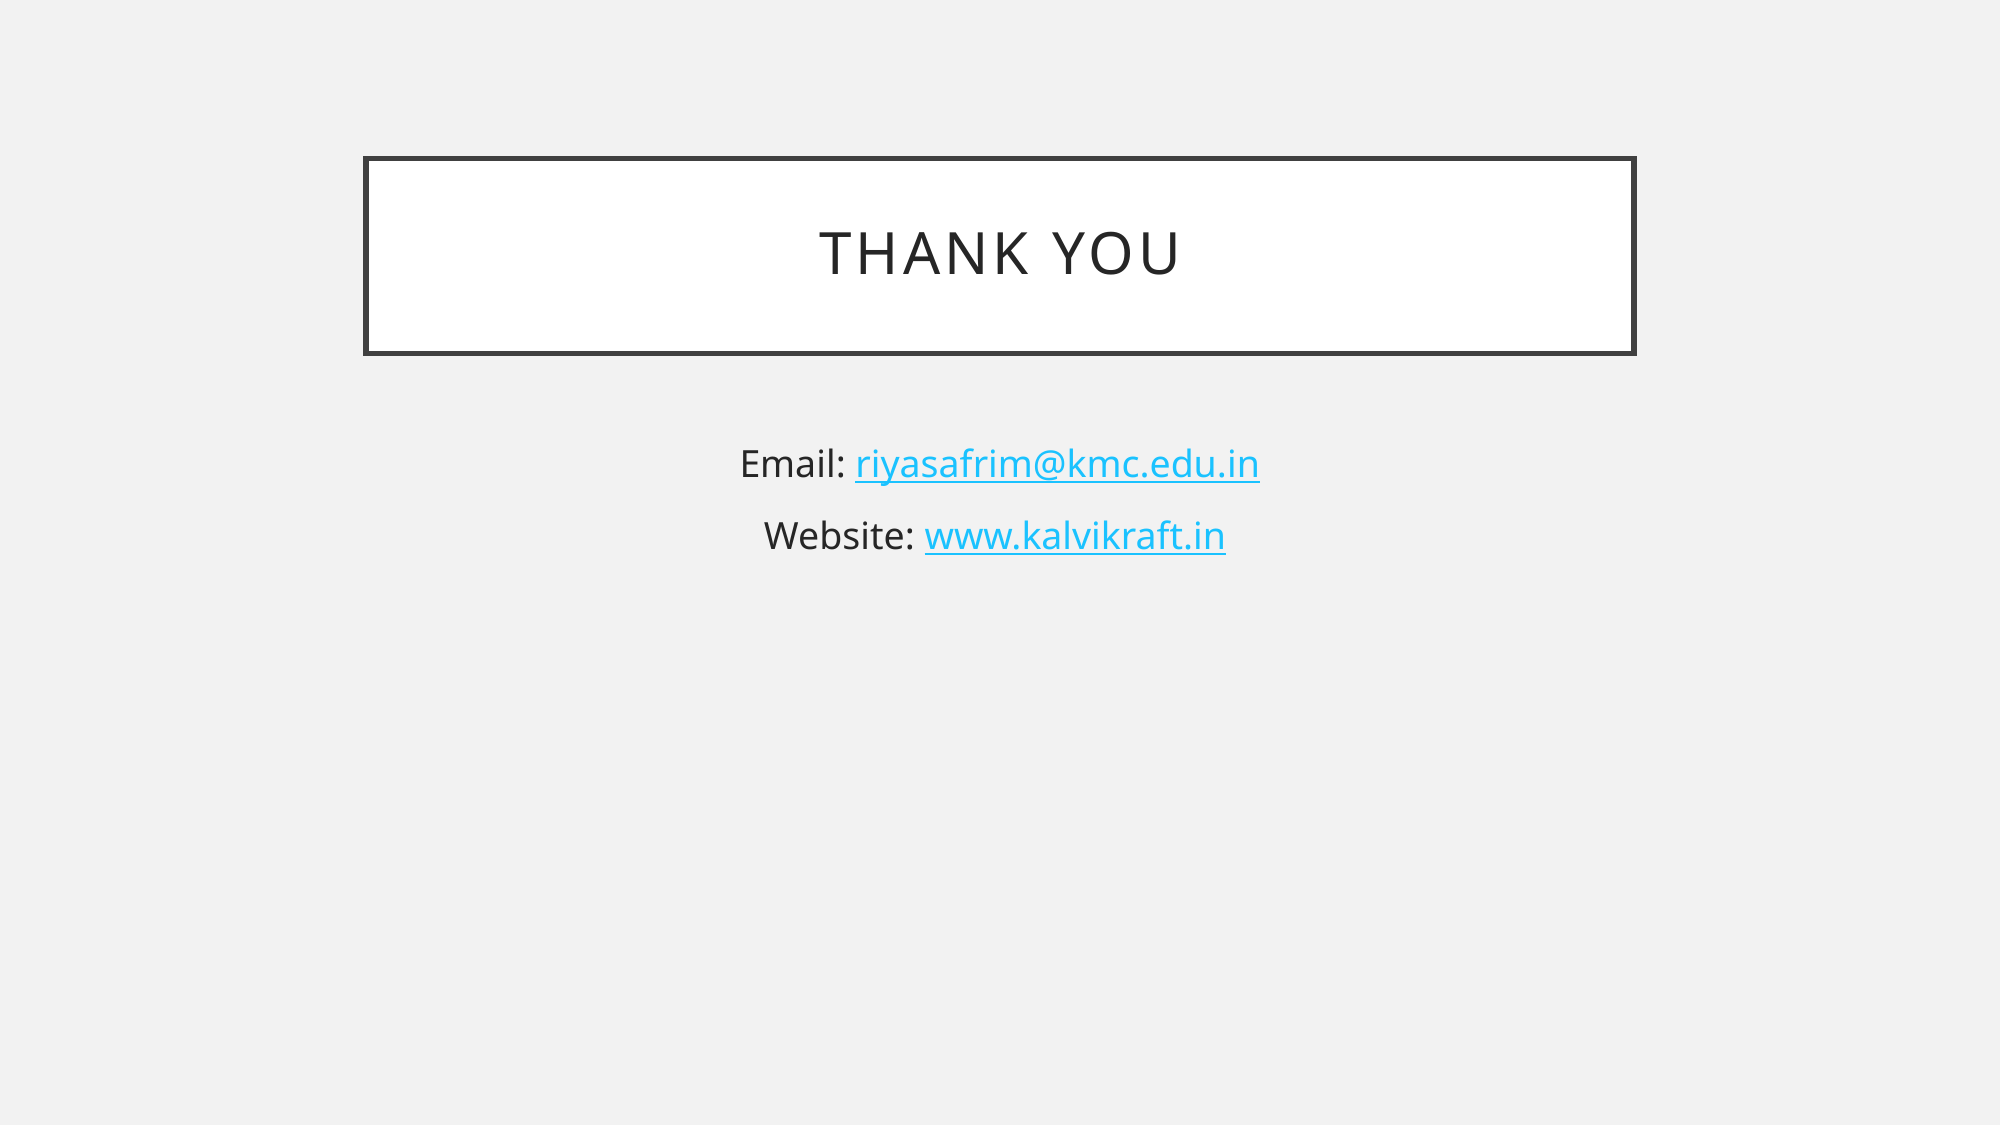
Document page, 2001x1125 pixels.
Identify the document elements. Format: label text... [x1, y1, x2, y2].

list Email: riyasafrim@kmc.edu.in Website: www.kalvikraft.in [366, 432, 1634, 563]
title Thank you [363, 156, 1637, 356]
